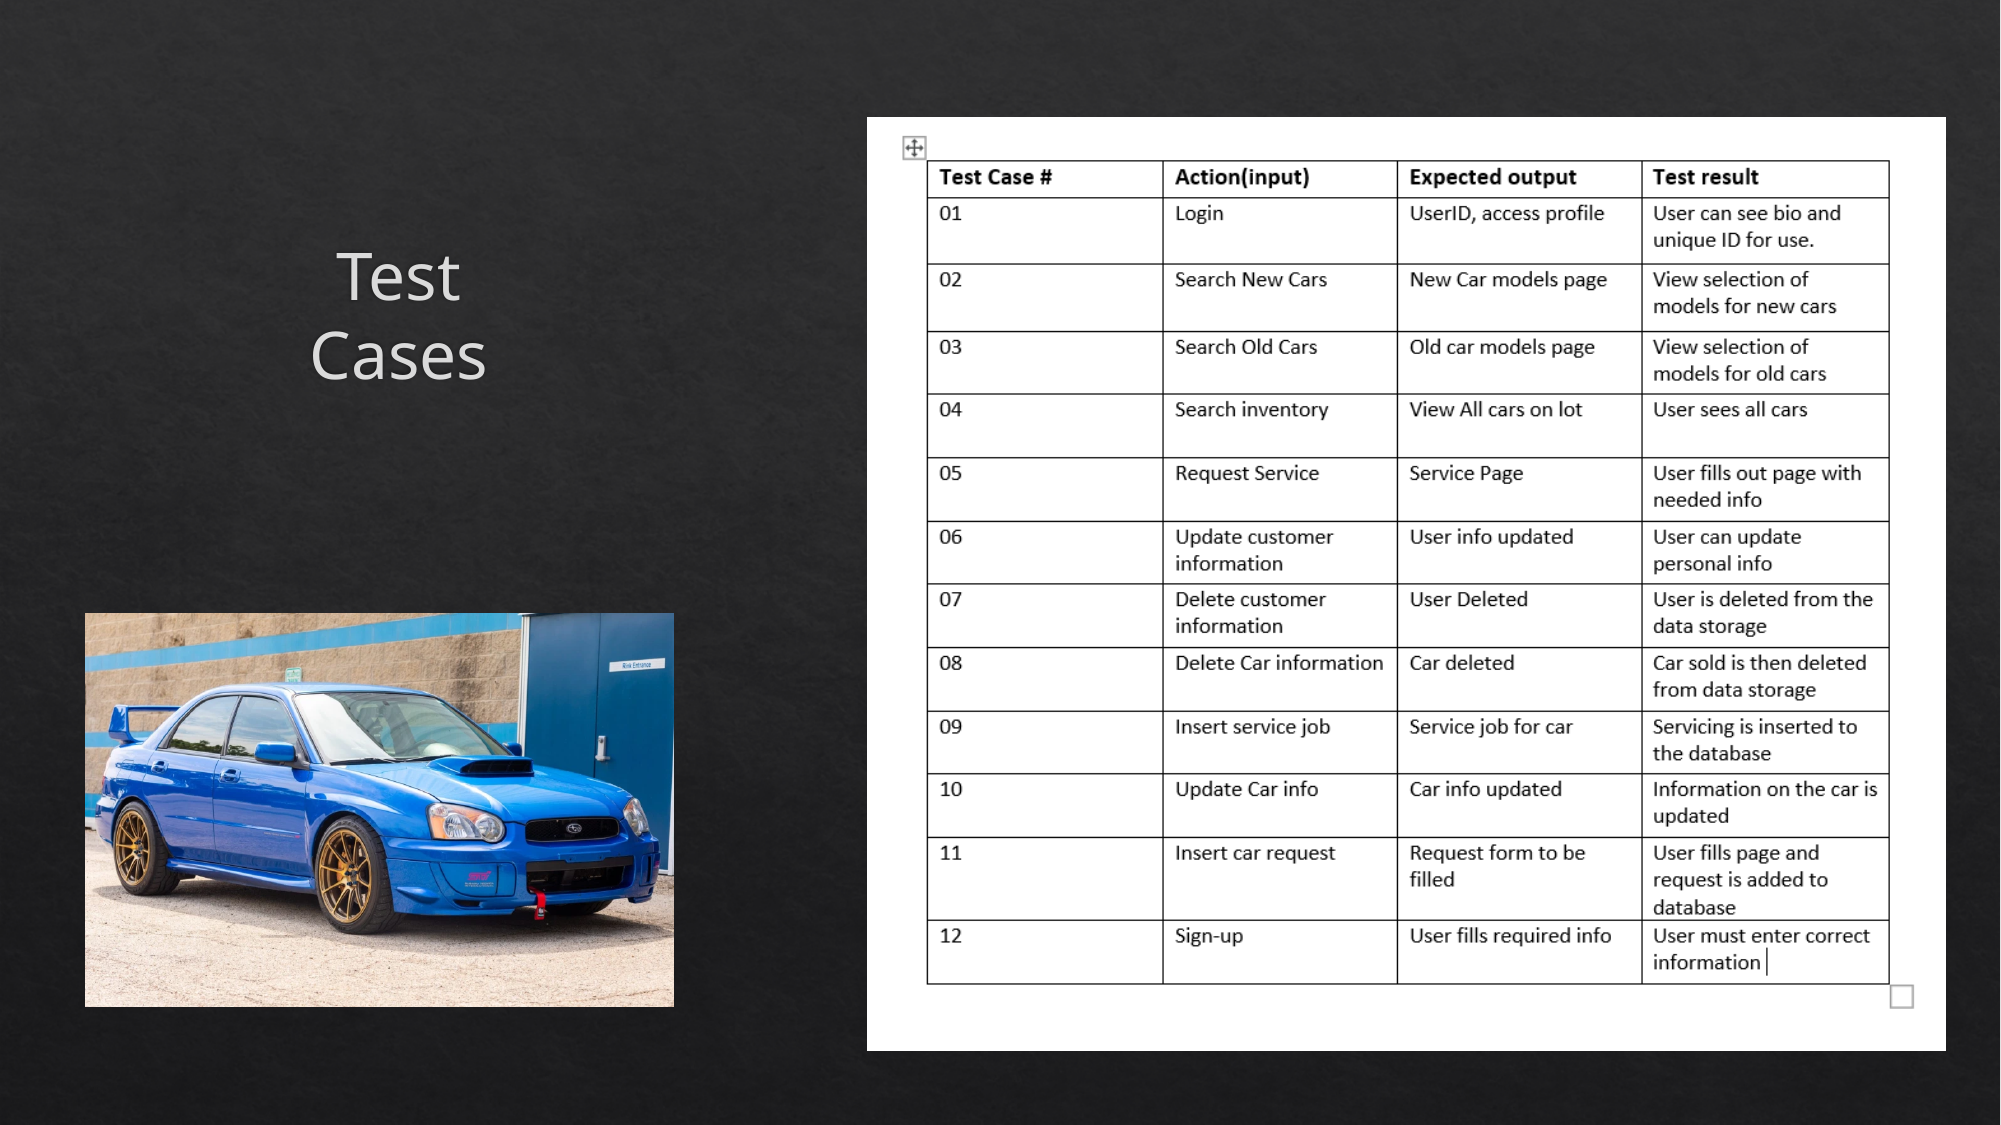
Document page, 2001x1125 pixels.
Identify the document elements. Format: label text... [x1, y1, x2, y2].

picture [84, 613, 674, 1007]
title Test Cases [233, 227, 566, 401]
picture [867, 117, 1946, 1051]
